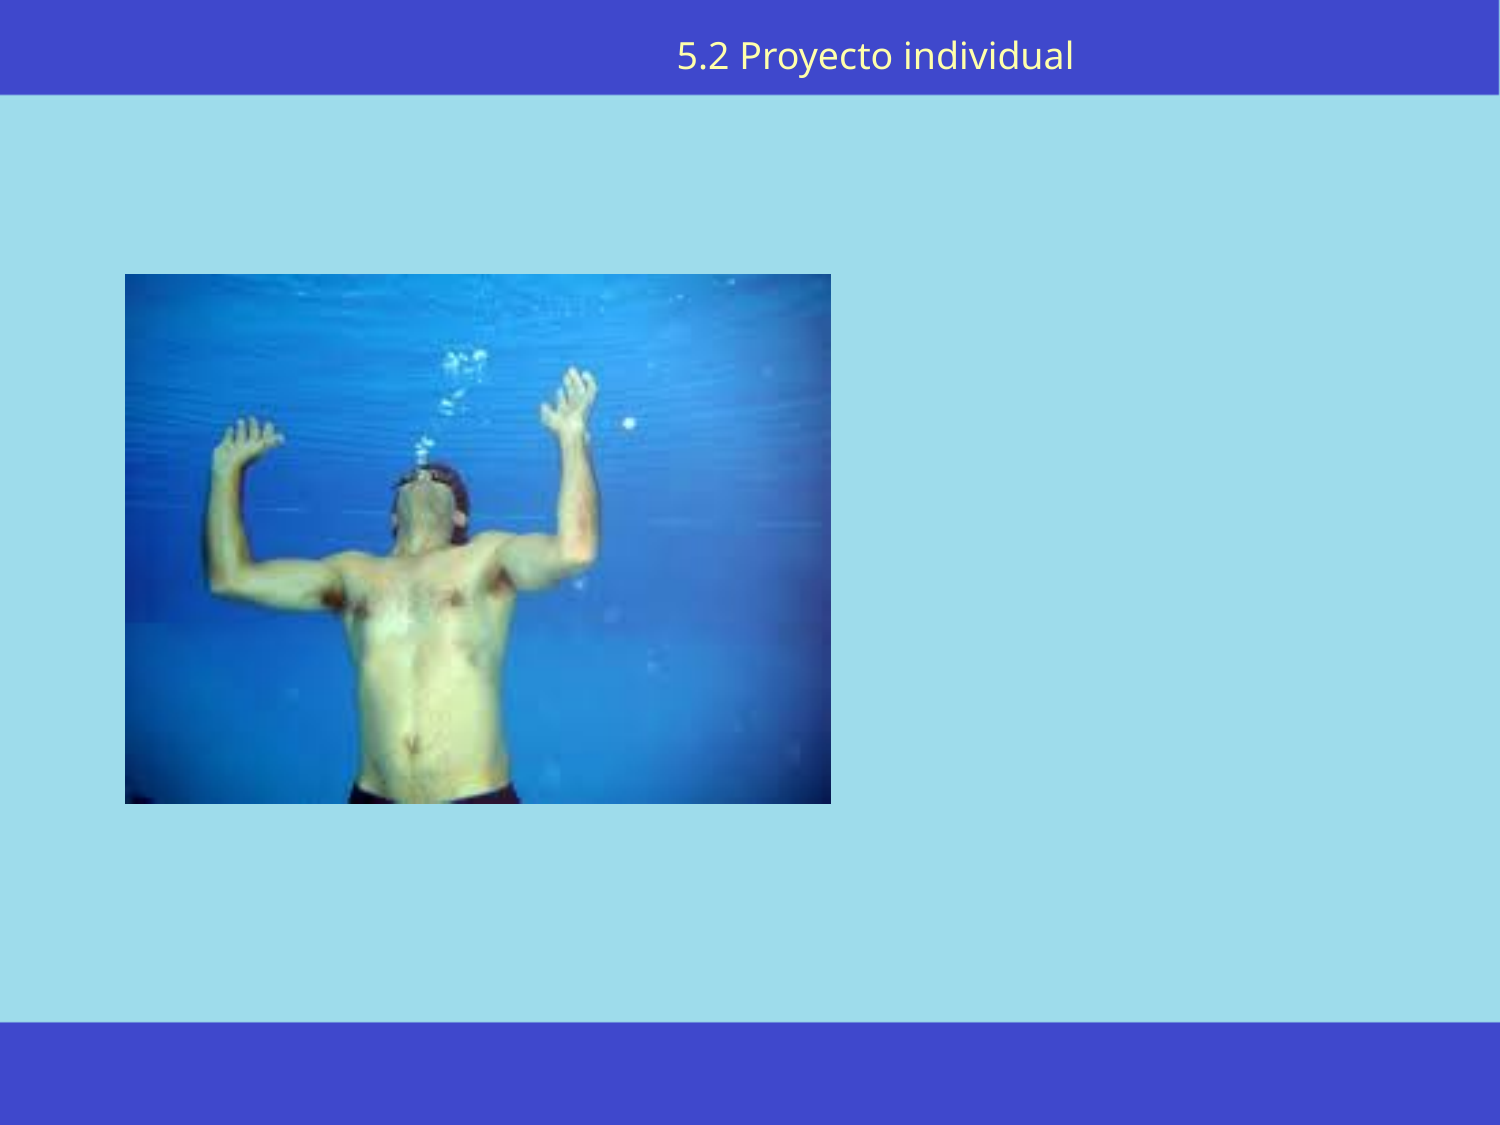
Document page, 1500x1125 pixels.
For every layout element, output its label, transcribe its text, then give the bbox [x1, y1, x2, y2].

text_box 5.2 Proyecto individual [586, 24, 1090, 85]
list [124, 274, 831, 804]
picture [0, 0, 1500, 1125]
